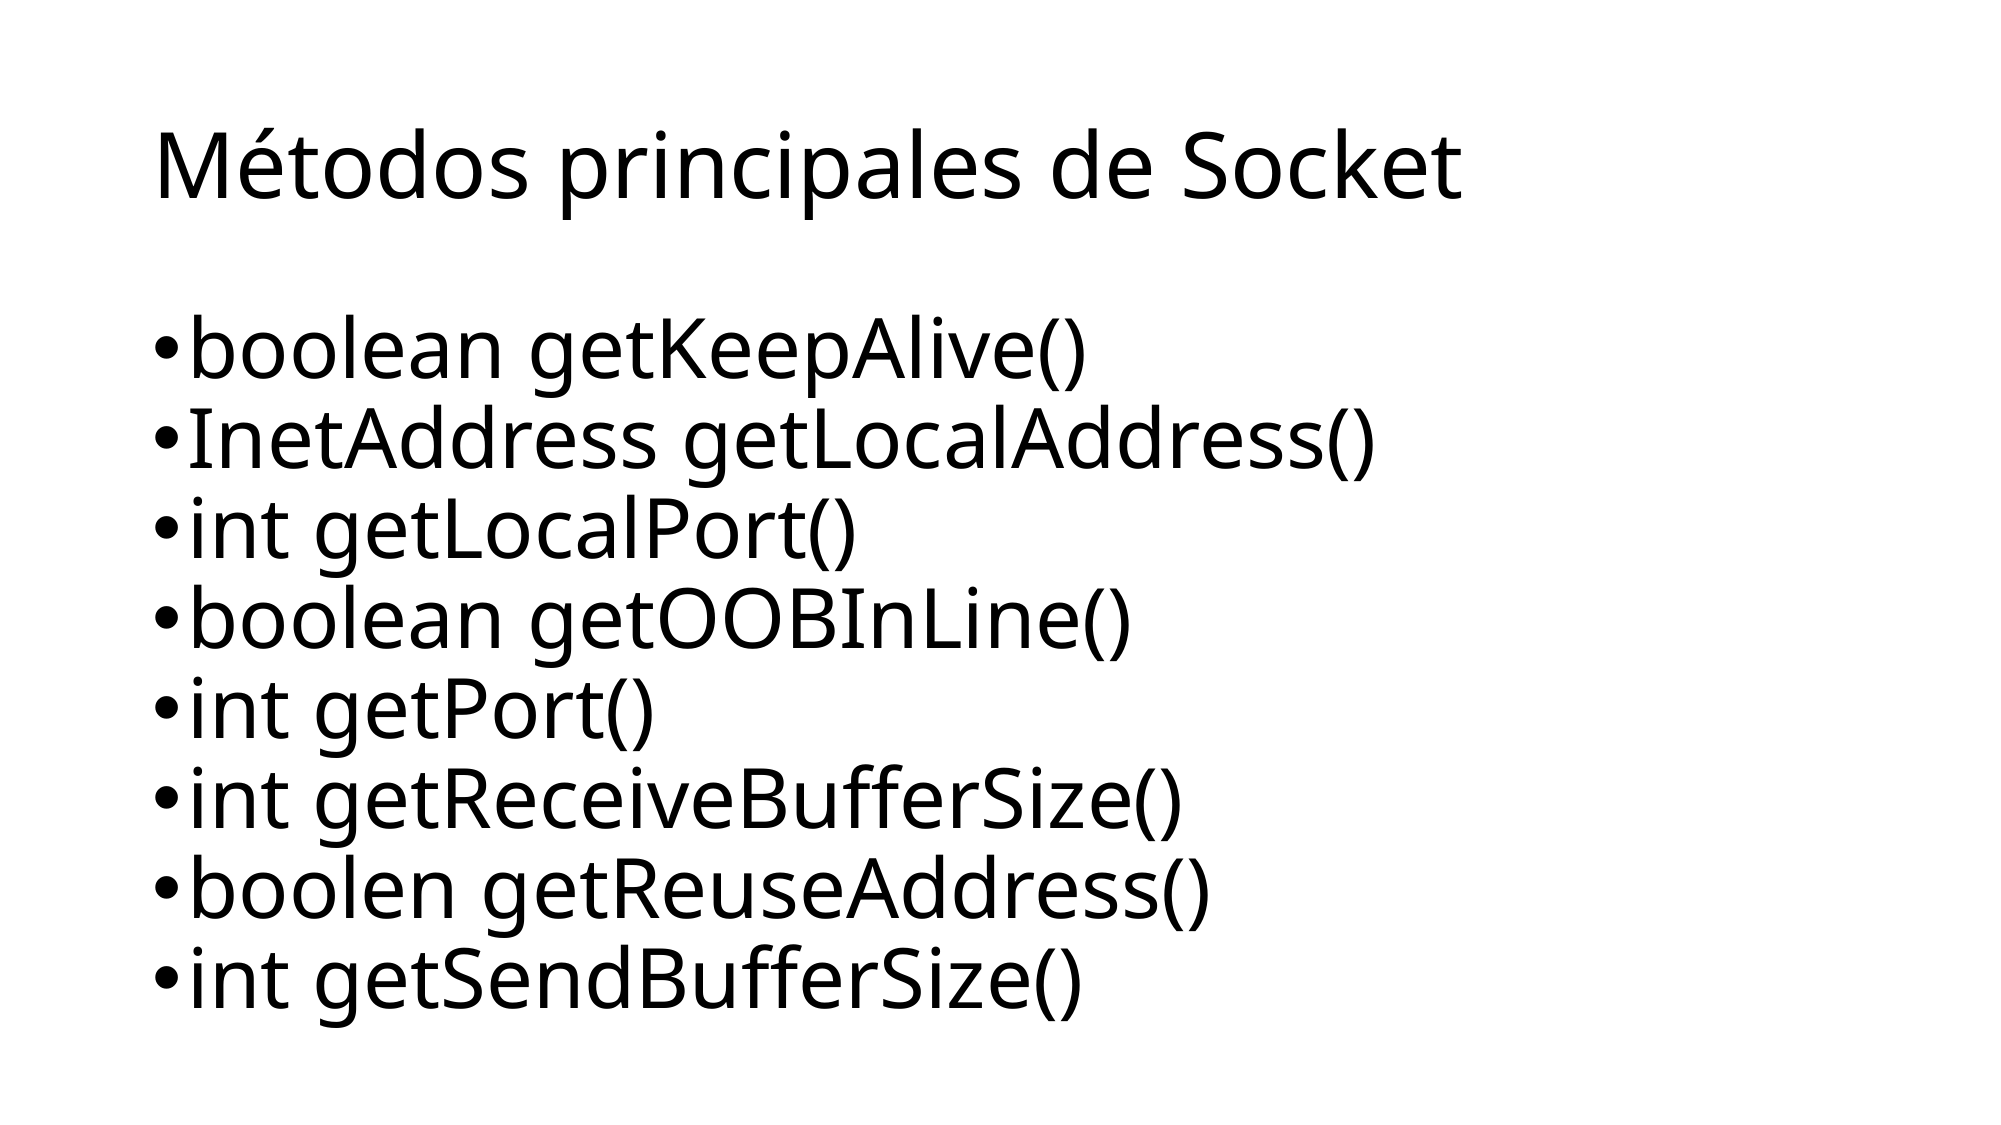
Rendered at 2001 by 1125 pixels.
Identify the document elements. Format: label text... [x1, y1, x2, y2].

text_box boolean getKeepAlive() InetAddress getLocalAddress() int getLocalPort() boolean getOOBInLine() int getPort() int getReceiveBufferSize() boolen getReuseAddress() int getSendBufferSize() [137, 299, 1863, 1013]
text_box Métodos principales de Socket [137, 59, 1863, 278]
